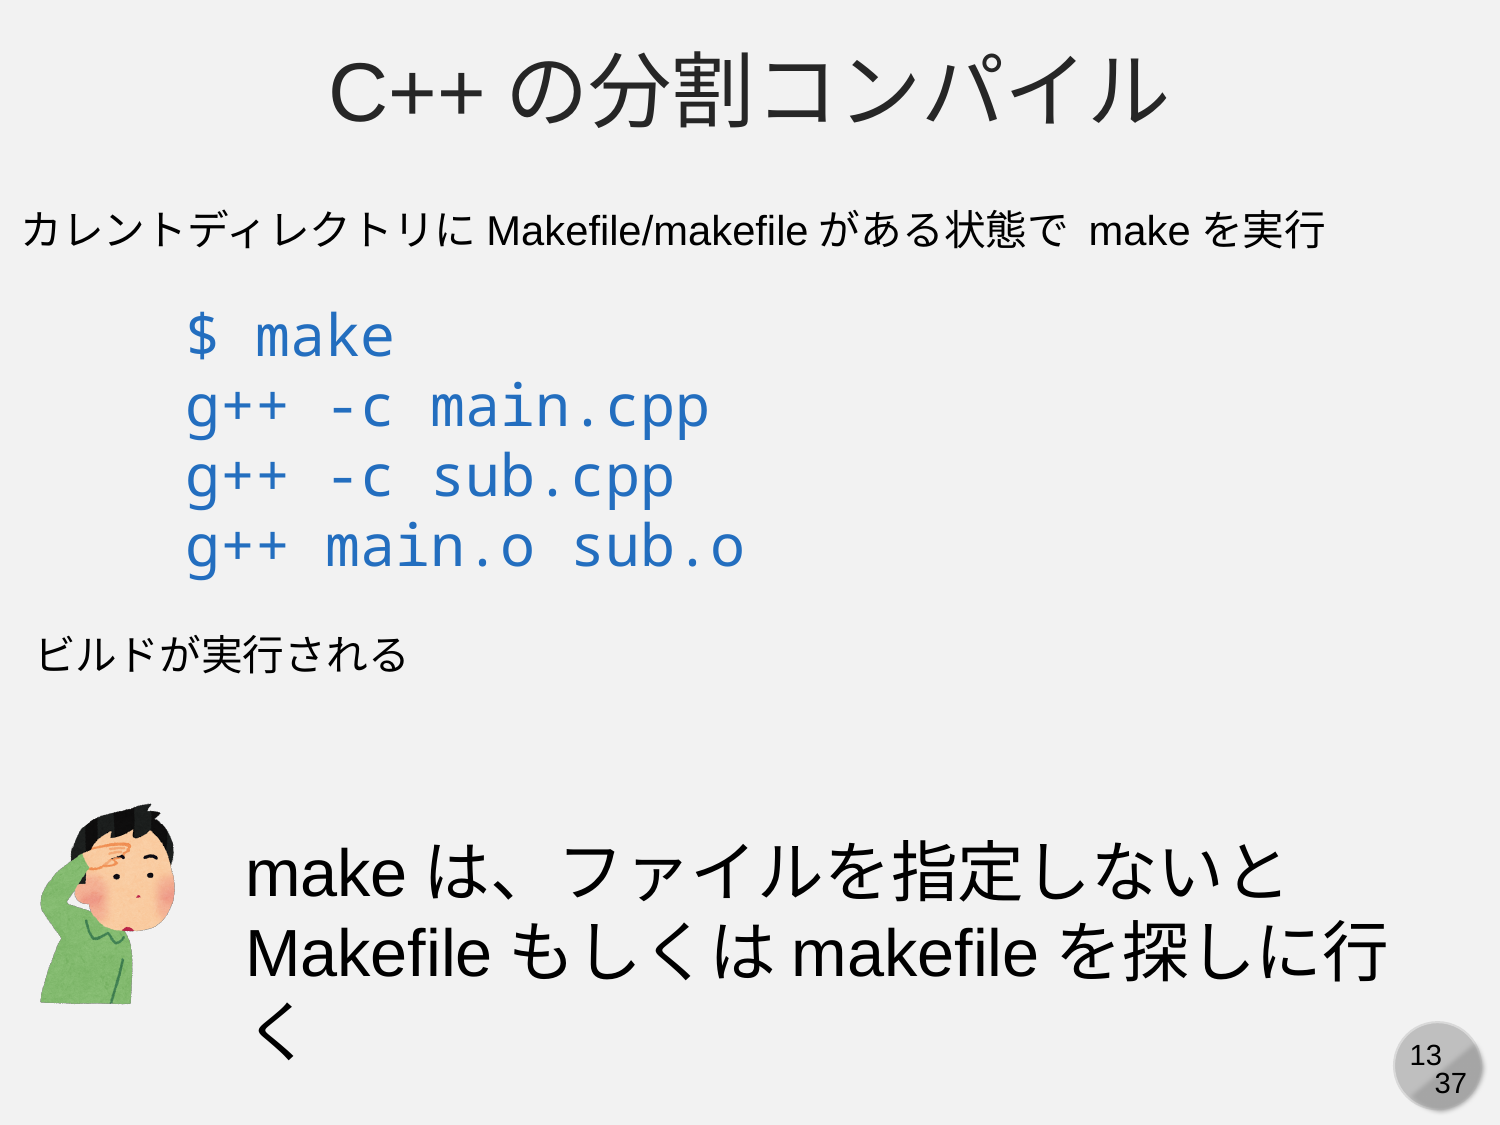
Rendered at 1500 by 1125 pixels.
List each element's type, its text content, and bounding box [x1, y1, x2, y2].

text_box ビルドが実行される [19, 621, 425, 687]
list C++の分割コンパイル [0, 31, 1500, 155]
text_box $ make g++ -c main.cpp g++ -c sub.cpp g++ main.o sub.o [171, 290, 922, 586]
text_box カレントディレクトリにMakefile/makefileがある状態で makeを実行 [5, 196, 1341, 262]
text_box makeは、ファイルを指定しないとMakefileもしくはmakefileを探しに行く [230, 822, 1424, 1077]
picture [17, 798, 195, 1007]
